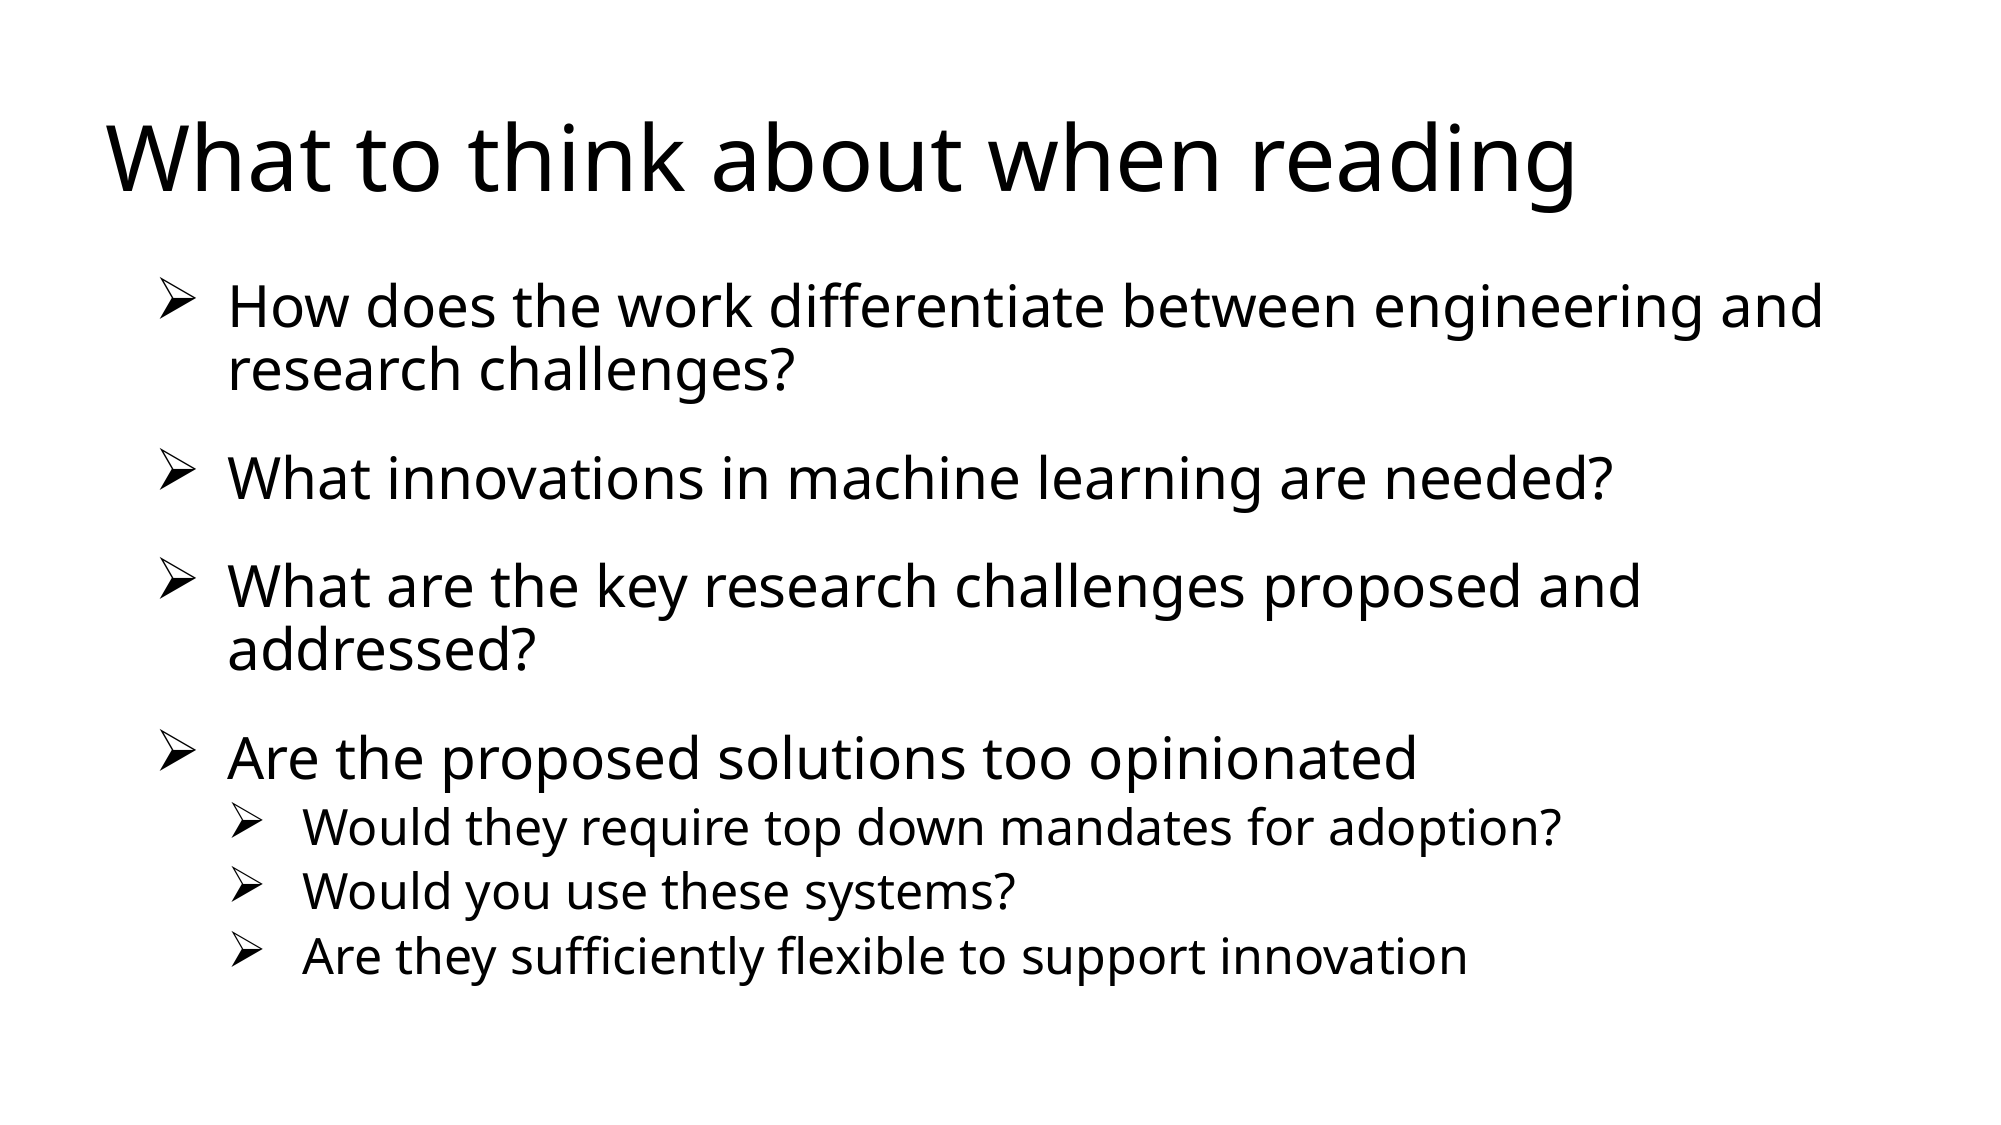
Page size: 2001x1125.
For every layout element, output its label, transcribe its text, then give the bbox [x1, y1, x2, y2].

list How does the work differentiate between engineering and research challenges? What innovations in machine learning are needed? What are the key research challenges proposed and addressed? Are the proposed solutions too opinionated Would they require top down mandates for adoption? Would you use these systems? Are they sufficiently flexible to support innovation [137, 270, 1863, 1052]
title What to think about when reading [90, 52, 1863, 271]
